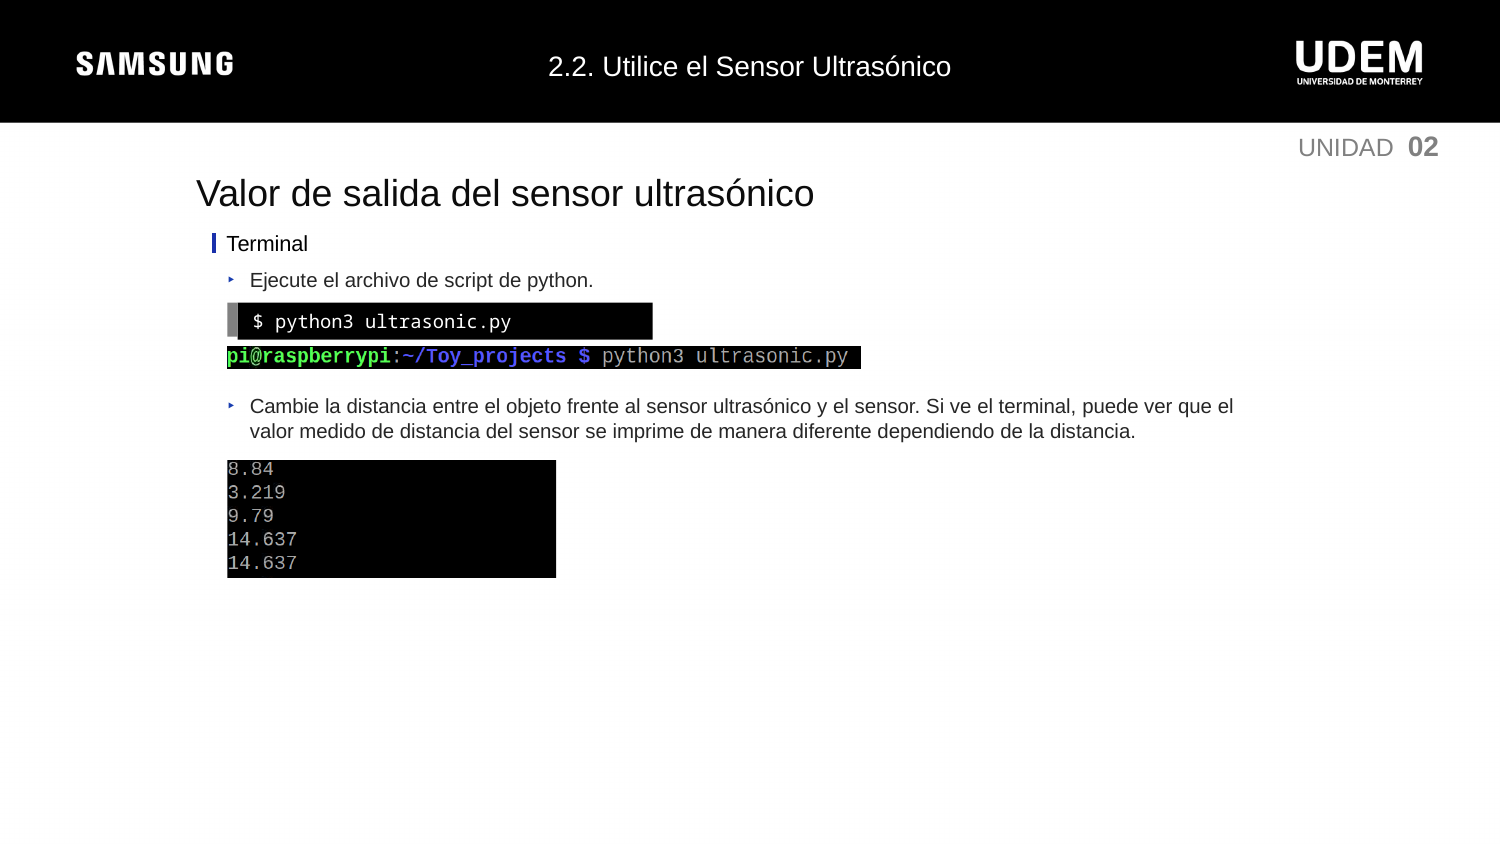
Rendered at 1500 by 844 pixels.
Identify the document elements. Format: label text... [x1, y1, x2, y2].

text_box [227, 302, 653, 341]
text_box Cambie la distancia entre el objeto frente al sensor ultrasónico y el sensor. Si ve el terminal, puede ver que el valor medido de distancia del sensor se imprime de manera diferente dependiendo de la distancia. [226, 384, 1274, 452]
text_box UNIDAD 02 [1289, 127, 1439, 162]
text_box Ejecute el archivo de script de python. [226, 257, 1274, 301]
text_box Valor de salida del sensor ultrasónico [195, 168, 1305, 215]
picture [0, 0, 1500, 844]
text_box Terminal [211, 229, 1274, 257]
text_box 2.2. Utilice el Sensor Ultrasónico [279, 48, 1221, 83]
